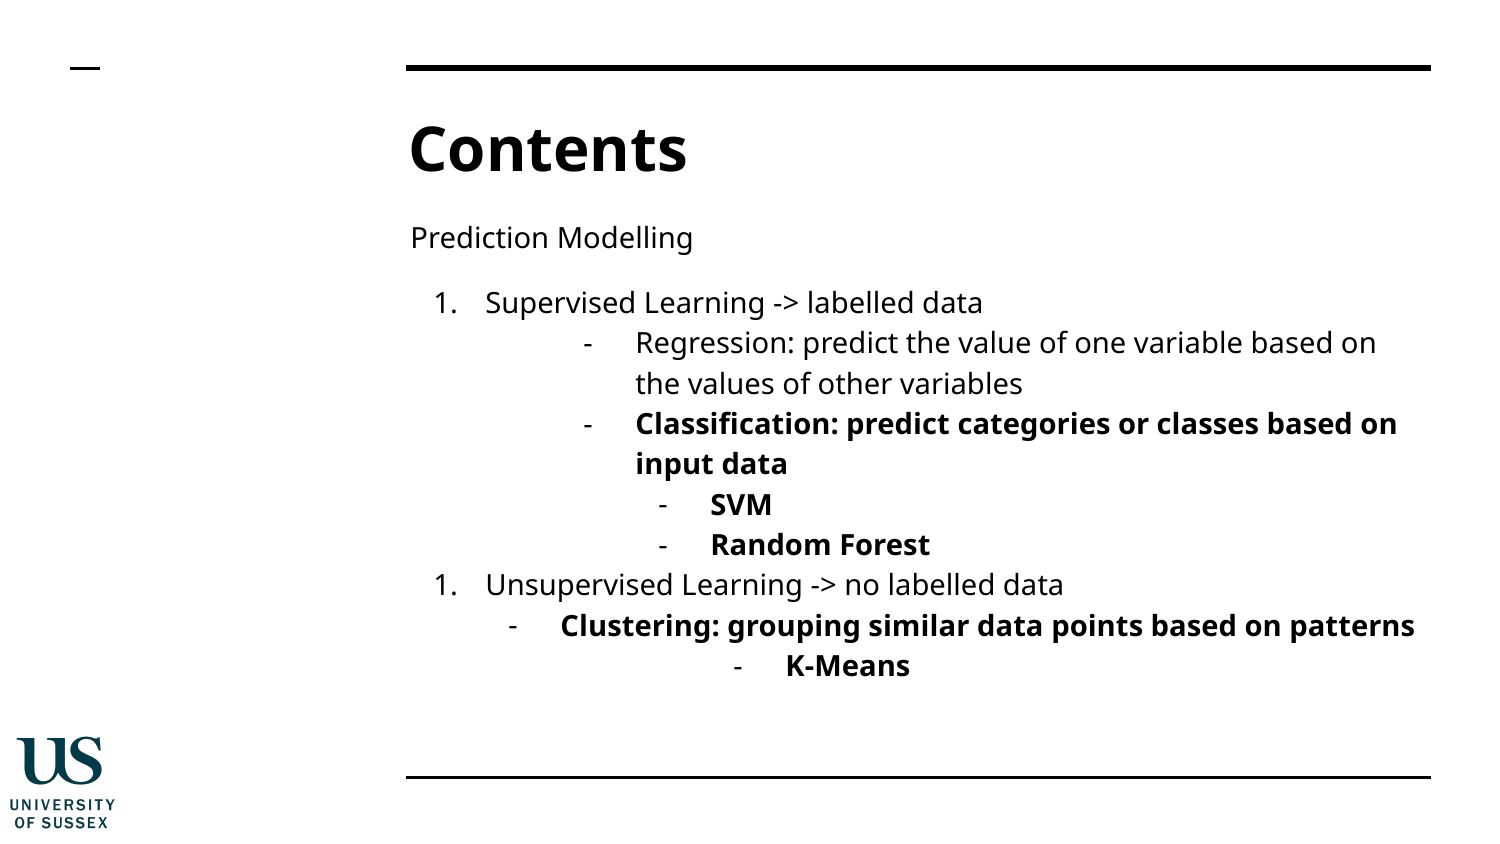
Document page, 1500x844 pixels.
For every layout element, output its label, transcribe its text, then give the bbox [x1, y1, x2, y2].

picture [0, 721, 123, 844]
title Contents [393, 94, 1431, 199]
list Prediction Modelling Supervised Learning -> labelled data Regression: predict the value of one variable based on the values of other variables Classification: predict categories or classes based on input data SVM Random Forest Unsupervised Learning -> no labelled data Clustering: grouping similar data points based on patterns K-Means [395, 198, 1433, 755]
